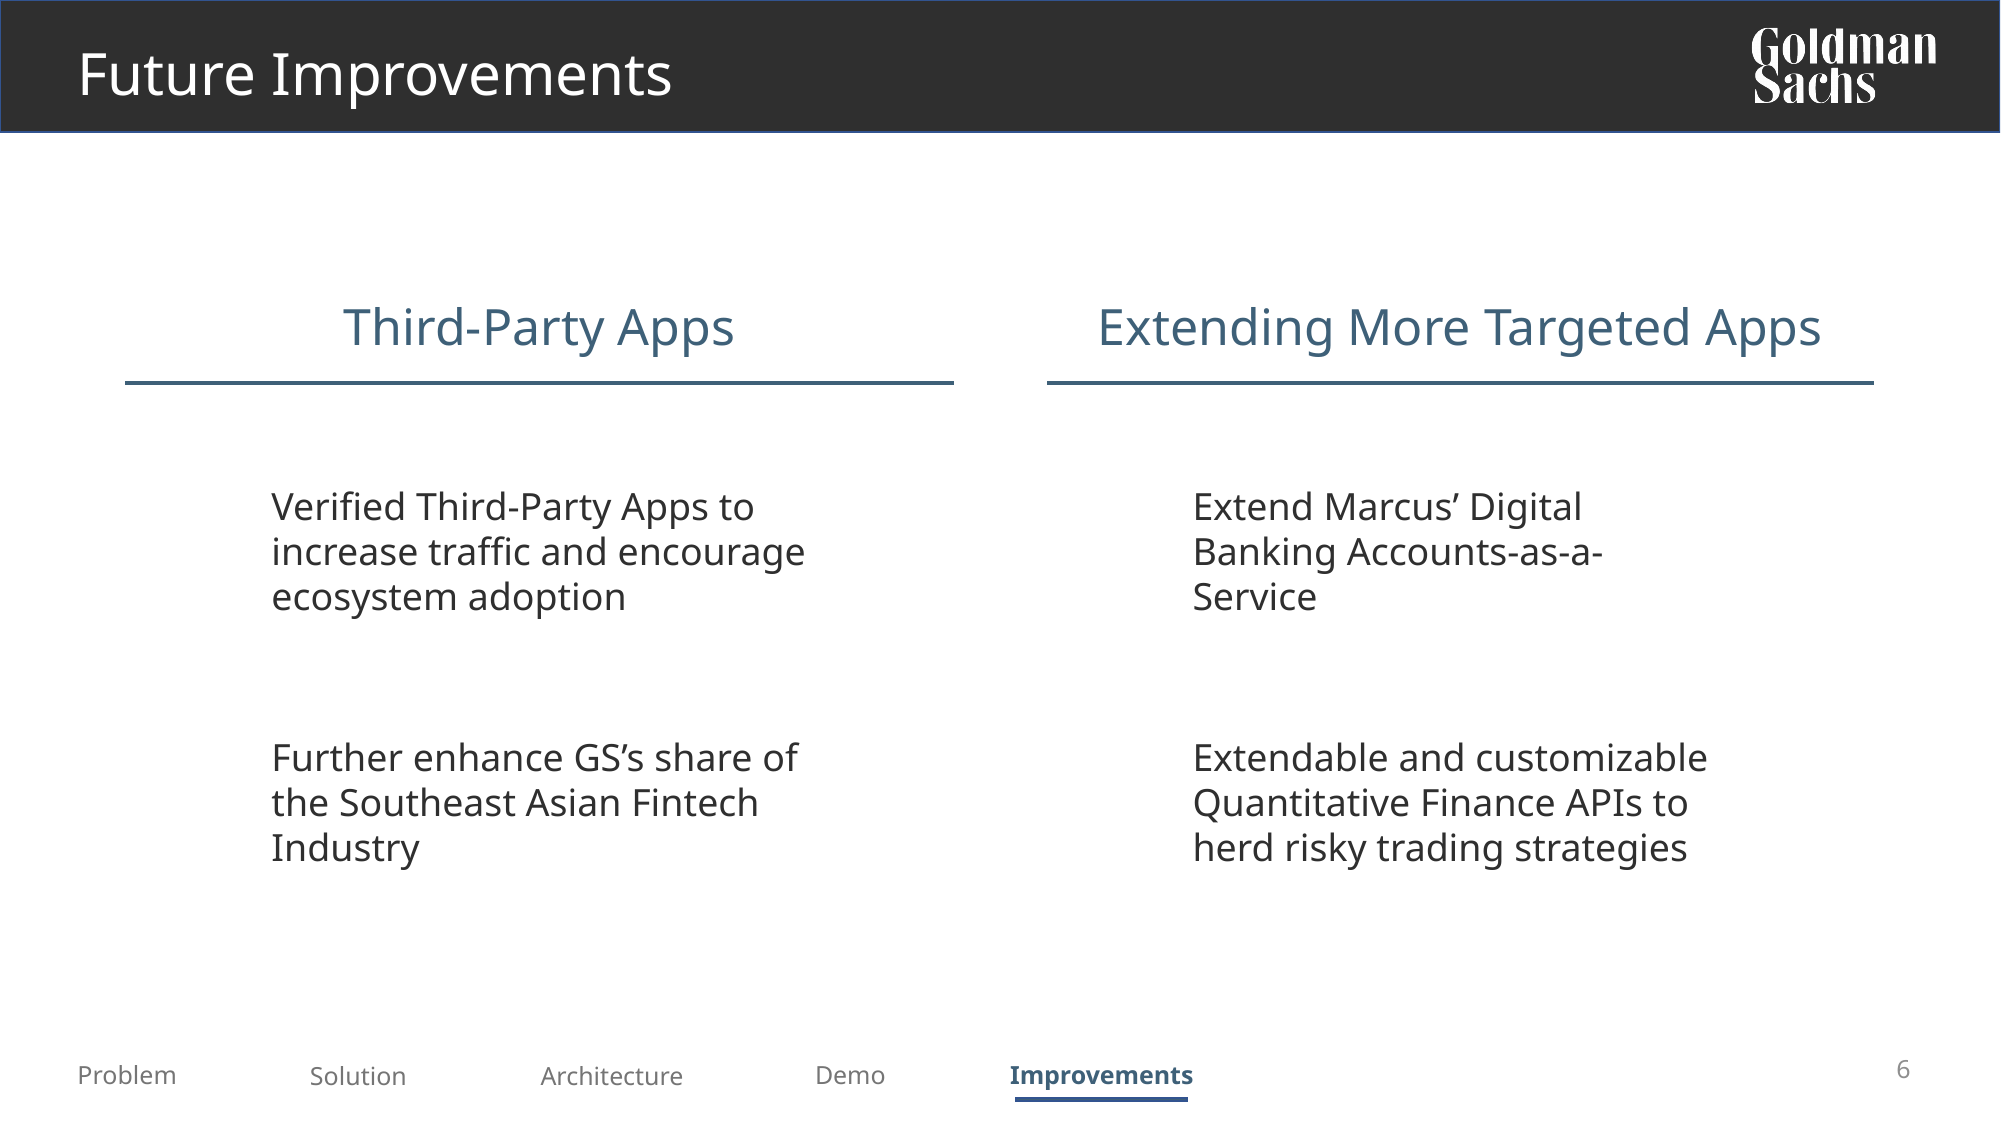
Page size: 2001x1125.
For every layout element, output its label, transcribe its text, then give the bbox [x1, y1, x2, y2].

text_box Extendable and customizable Quantitative Finance APIs to herd risky trading strategies [1177, 726, 1744, 877]
text_box Further enhance GS’s share of the Southeast Asian Fintech Industry [256, 726, 823, 877]
text_box Extend Marcus’ Digital Banking Accounts-as-a-Service [1177, 475, 1744, 626]
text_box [1046, 287, 1875, 383]
picture [1749, 18, 1938, 113]
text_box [125, 287, 954, 383]
title Future Improvements [62, 26, 1687, 126]
slide_number 6 [1475, 1040, 1926, 1101]
text_box Verified Third-Party Apps to increase traffic and encourage ecosystem adoption [256, 475, 823, 626]
